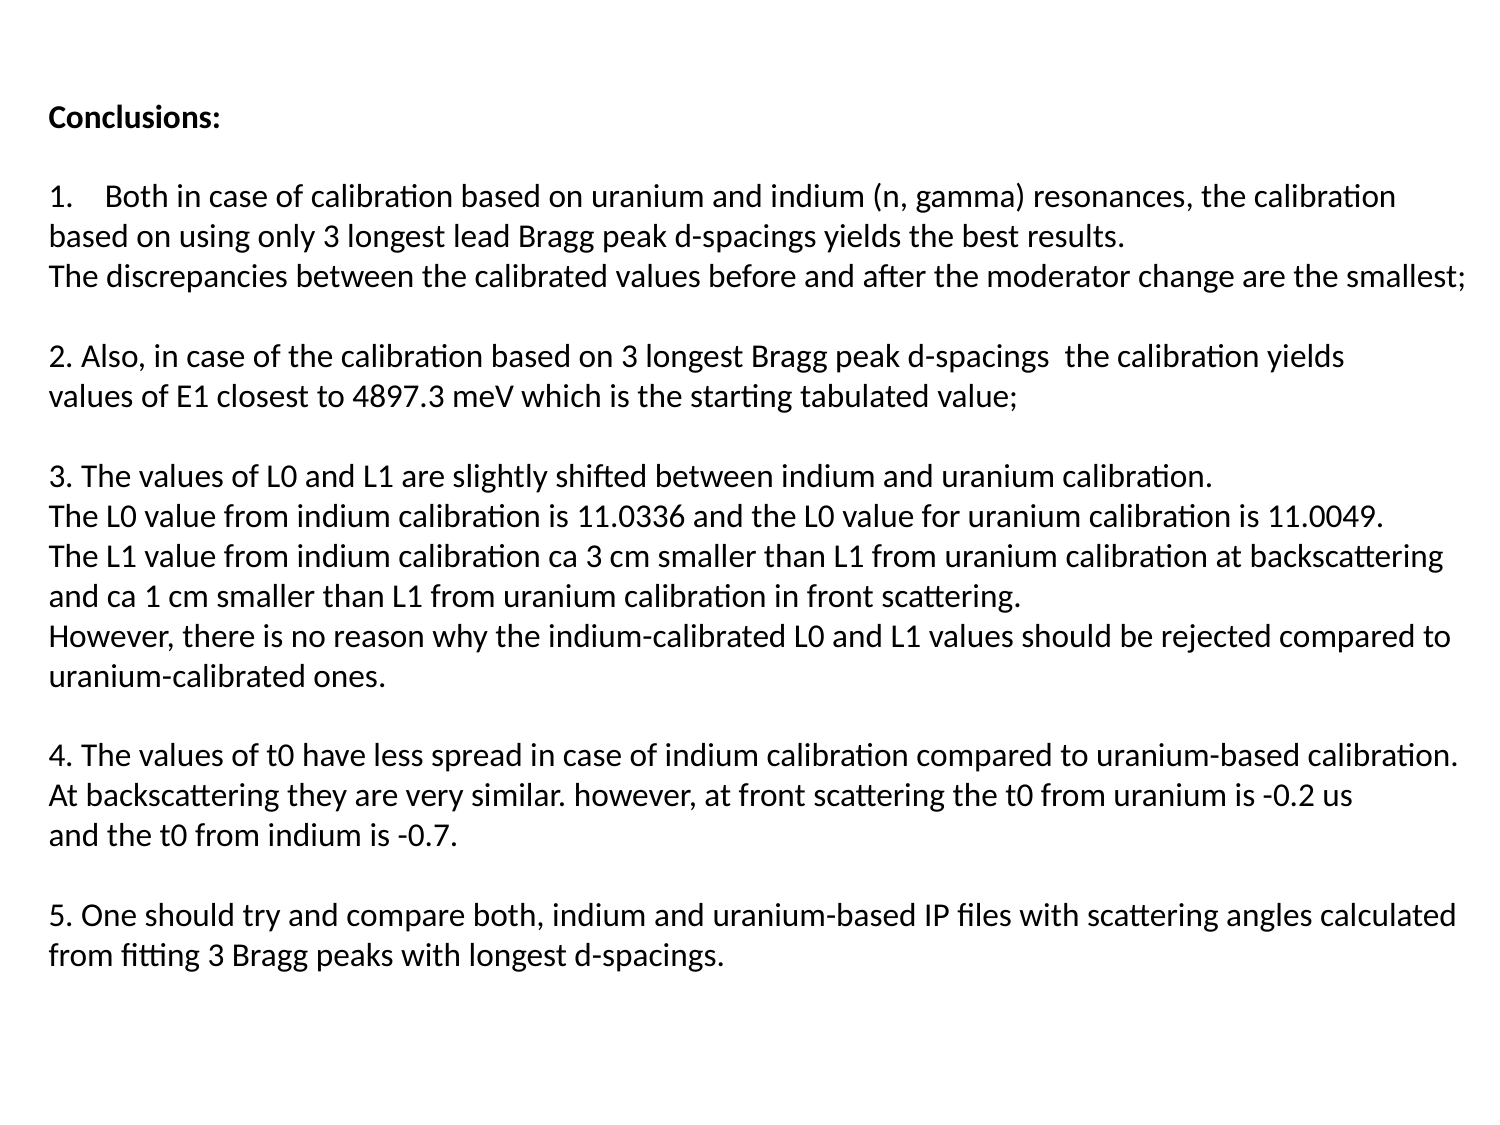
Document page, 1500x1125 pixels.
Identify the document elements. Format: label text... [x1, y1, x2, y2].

text_box Conclusions: Both in case of calibration based on uranium and indium (n, gamma) resonances, the calibration based on using only 3 longest lead Bragg peak d-spacings yields the best results. The discrepancies between the calibrated values before and after the moderator change are the smallest; 2. Also, in case of the calibration based on 3 longest Bragg peak d-spacings the calibration yields values of E1 closest to 4897.3 meV which is the starting tabulated value; 3. The values of L0 and L1 are slightly shifted between indium and uranium calibration. The L0 value from indium calibration is 11.0336 and the L0 value for uranium calibration is 11.0049. The L1 value from indium calibration ca 3 cm smaller than L1 from uranium calibration at backscattering and ca 1 cm smaller than L1 from uranium calibration in front scattering. However, there is no reason why the indium-calibrated L0 and L1 values should be rejected compared to uranium-calibrated ones. 4. The values of t0 have less spread in case of indium calibration compared to uranium-based calibration. At backscattering they are very similar. however, at front scattering the t0 from uranium is -0.2 us and the t0 from indium is -0.7. 5. One should try and compare both, indium and uranium-based IP files with scattering angles calculated from fitting 3 Bragg peaks with longest d-spacings. [33, 87, 1484, 1021]
